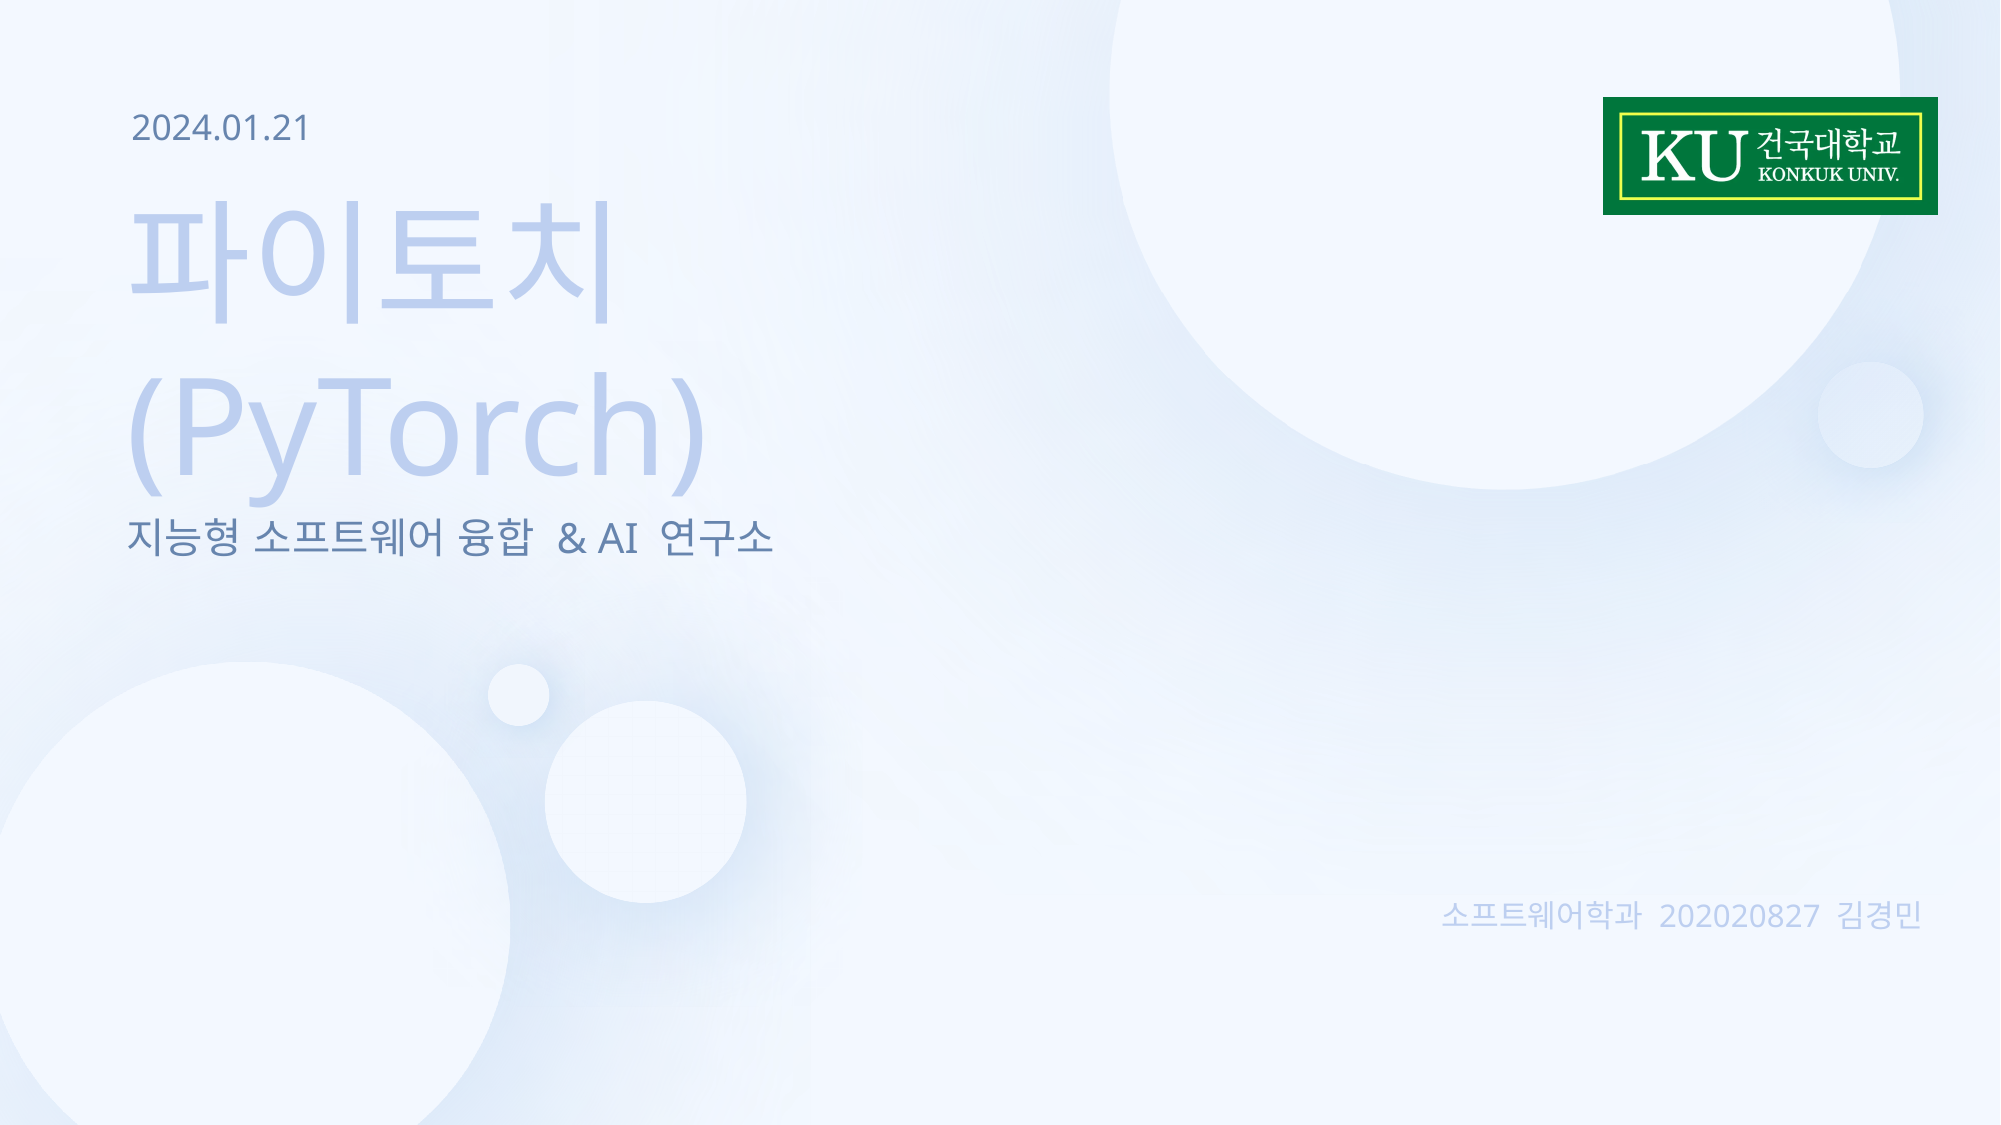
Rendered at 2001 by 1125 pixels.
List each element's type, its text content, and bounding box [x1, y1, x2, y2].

text_box 2024.01.21 [116, 98, 424, 156]
text_box 파이토치 (PyTorch) [111, 170, 879, 504]
text_box 소프트웨어학과 202020827 김경민 [1214, 877, 1938, 941]
text_box 지능형 소프트웨어 융합 & AI 연구소 [111, 504, 1297, 570]
picture [0, 0, 2001, 1125]
